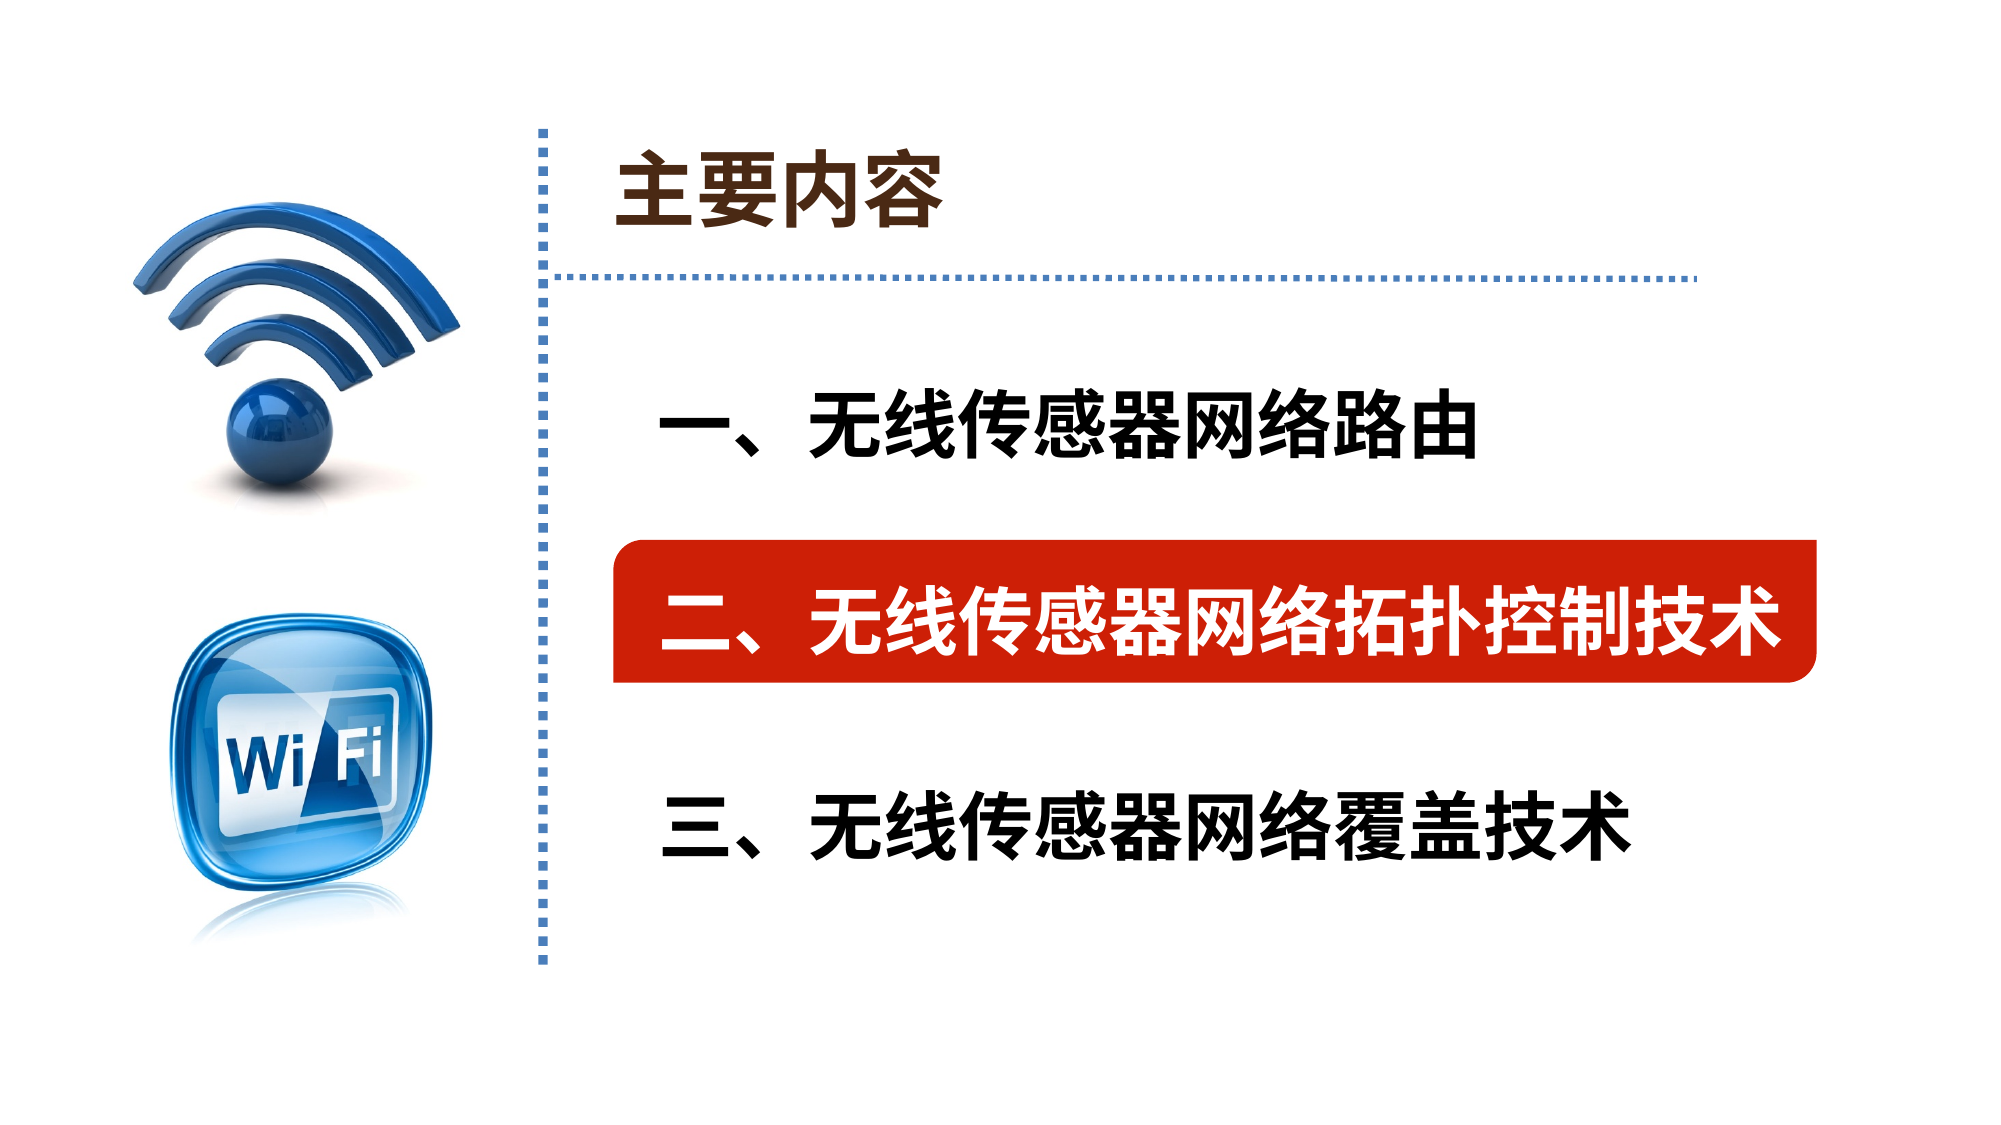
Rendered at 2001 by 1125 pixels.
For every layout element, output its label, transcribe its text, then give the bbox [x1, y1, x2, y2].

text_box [554, 276, 1698, 280]
text_box 一、无线传感器网络路由 [657, 377, 1734, 468]
picture [113, 574, 493, 953]
text_box 二、无线传感器网络拓扑控制技术 [659, 574, 1805, 665]
text_box [611, 537, 1819, 685]
picture [125, 184, 469, 528]
text_box 主要内容 [598, 129, 1352, 245]
text_box 三、无线传感器网络覆盖技术 [659, 779, 1662, 870]
